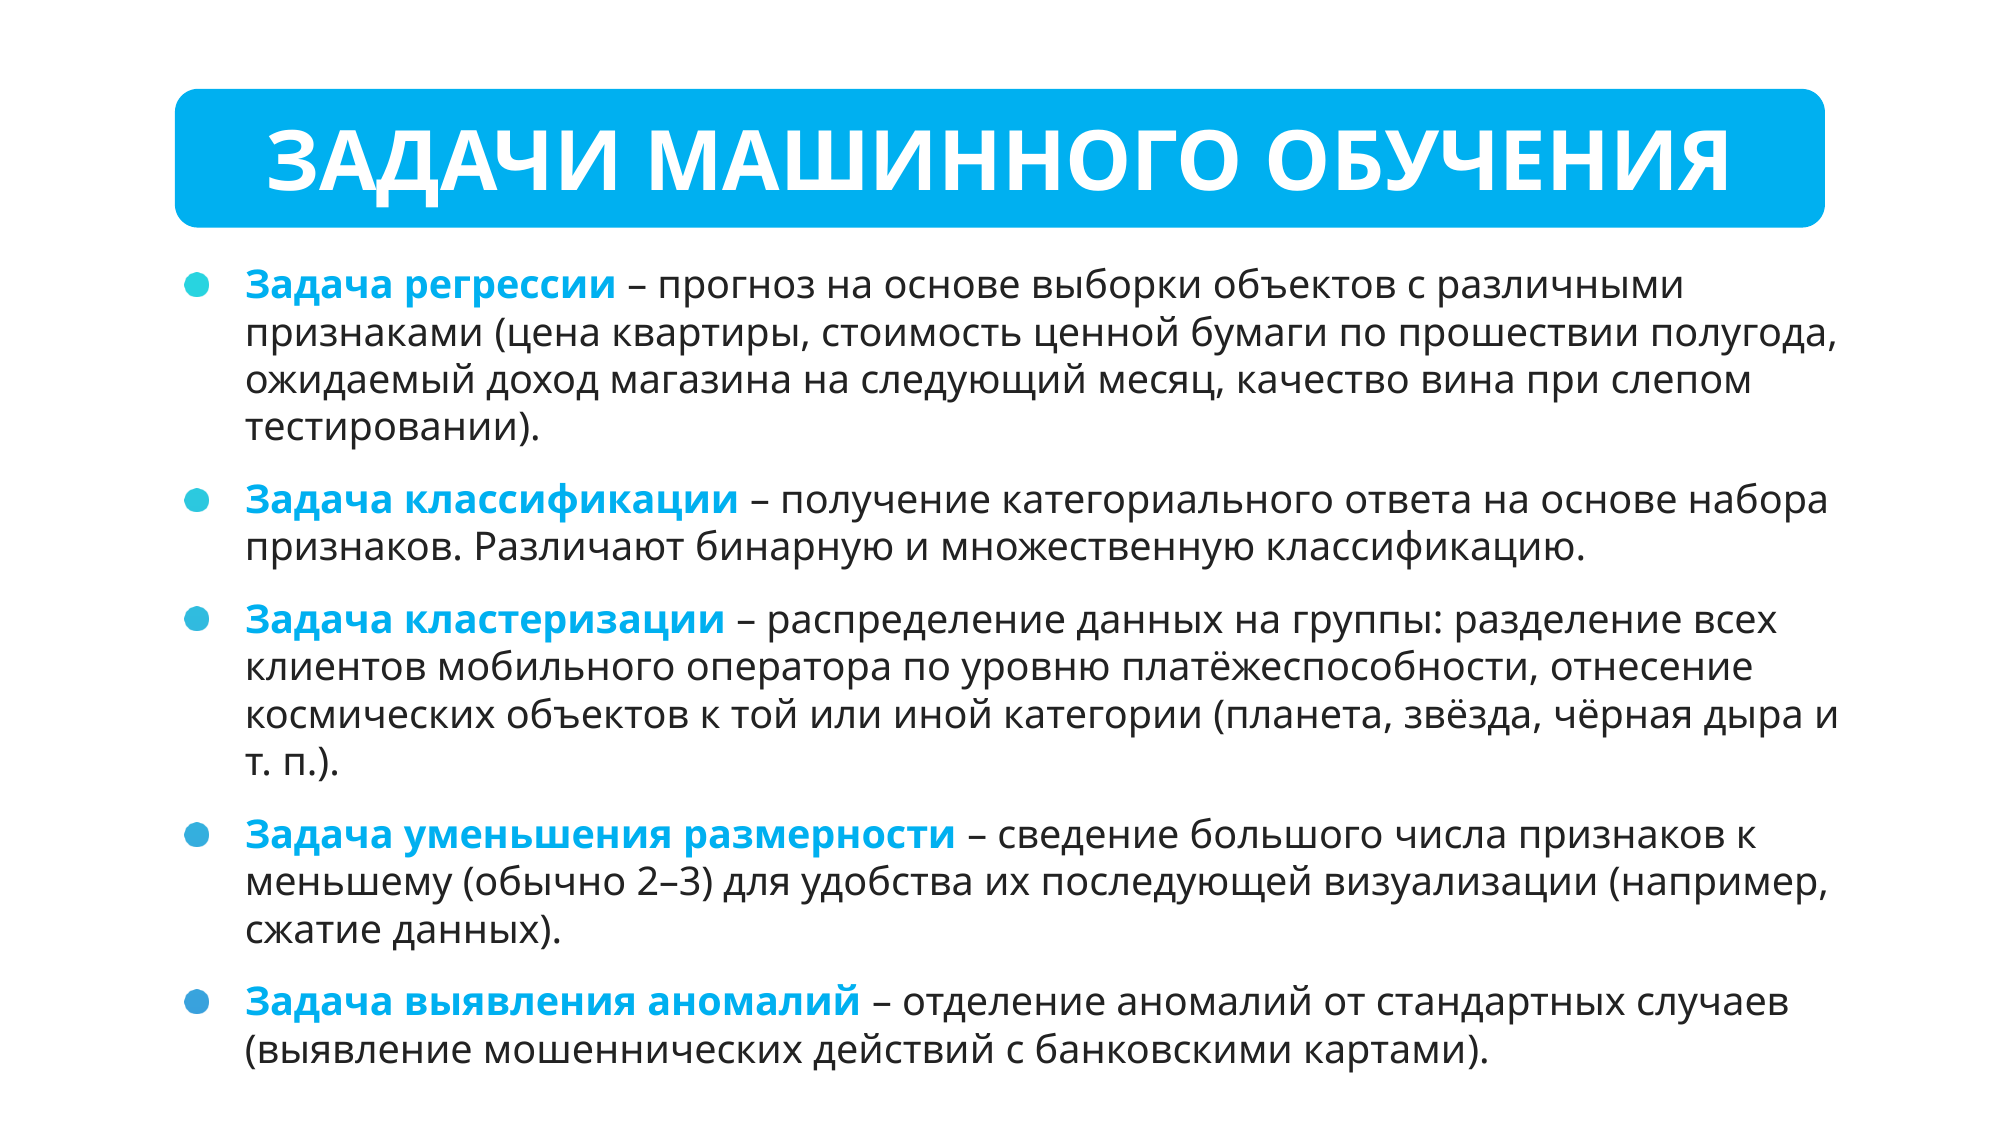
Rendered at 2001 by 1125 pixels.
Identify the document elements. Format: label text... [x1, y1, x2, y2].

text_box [184, 272, 209, 1014]
text_box Задача регрессии – прогноз на основе выборки объектов с различными признаками (цена квартиры, стоимость ценной бумаги по прошествии полугода, ожидаемый доход магазина на следующий месяц, качество вина при слепом тестировании). Задача классификации – получение категориального ответа на основе набора признаков. Различают бинарную и множественную классификацию. Задача кластеризации – распределение данных на группы: разделение всех клиентов мобильного оператора по уровню платёжеспособности, отнесение космических объектов к той или иной категории (планета, звёзда, чёрная дыра и т. п.). Задача уменьшения размерности – сведение большого числа признаков к меньшему (обычно 2–3) для удобства их последующей визуализации (например, сжатие данных). Задача выявления аномалий – отделение аномалий от стандартных случаев (выявление мошеннических действий с банковскими картами). [230, 251, 1863, 1079]
title ЗАДАЧИ МАШИННОГО ОБУЧЕНИЯ [137, 67, 1863, 260]
